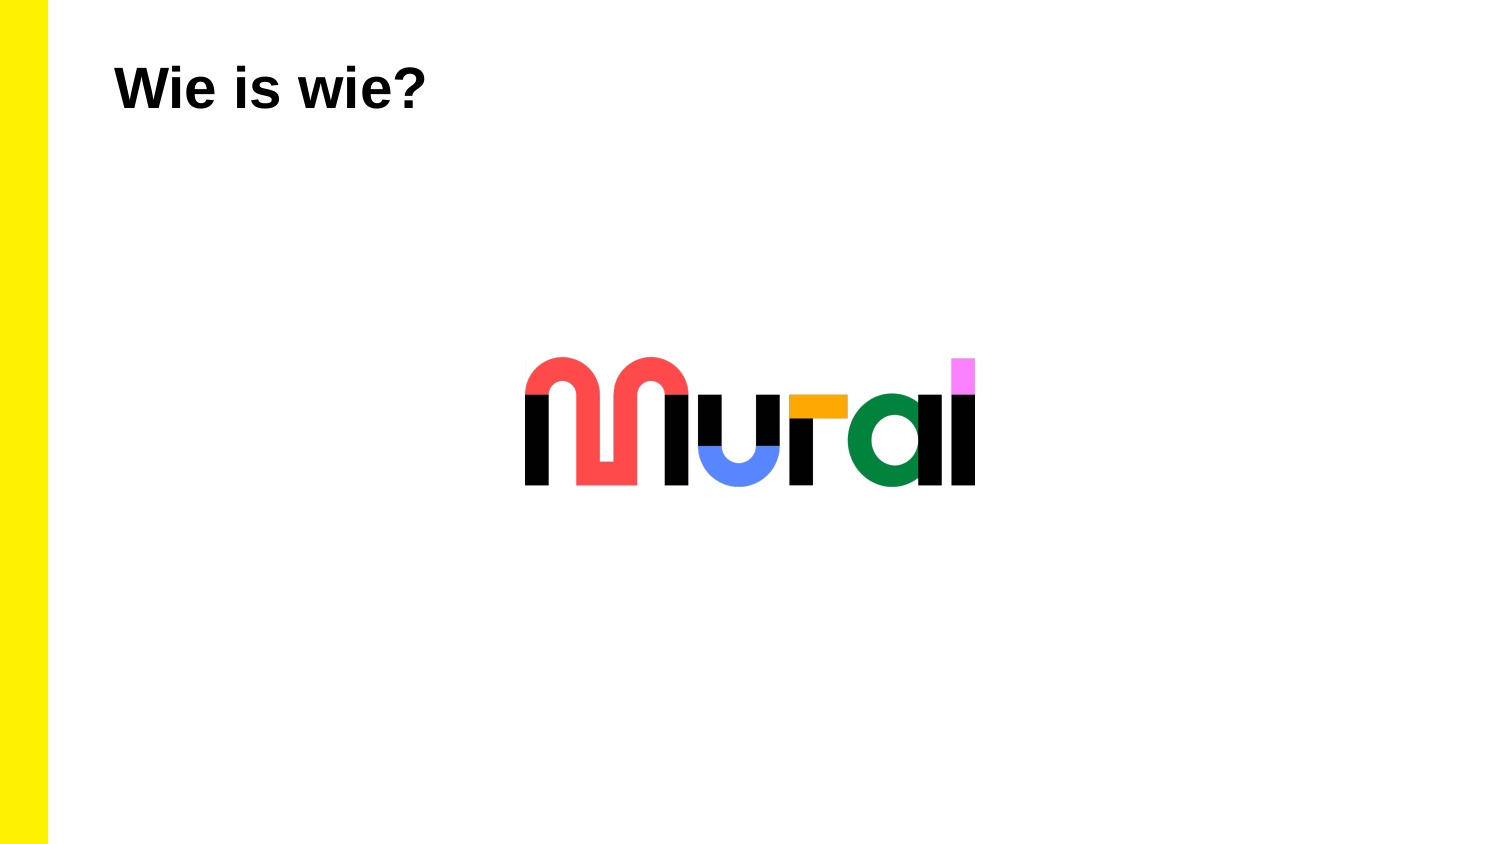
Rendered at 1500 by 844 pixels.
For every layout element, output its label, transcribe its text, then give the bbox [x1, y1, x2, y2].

picture [524, 356, 976, 487]
text_box Wie is wie? [103, 44, 1397, 167]
